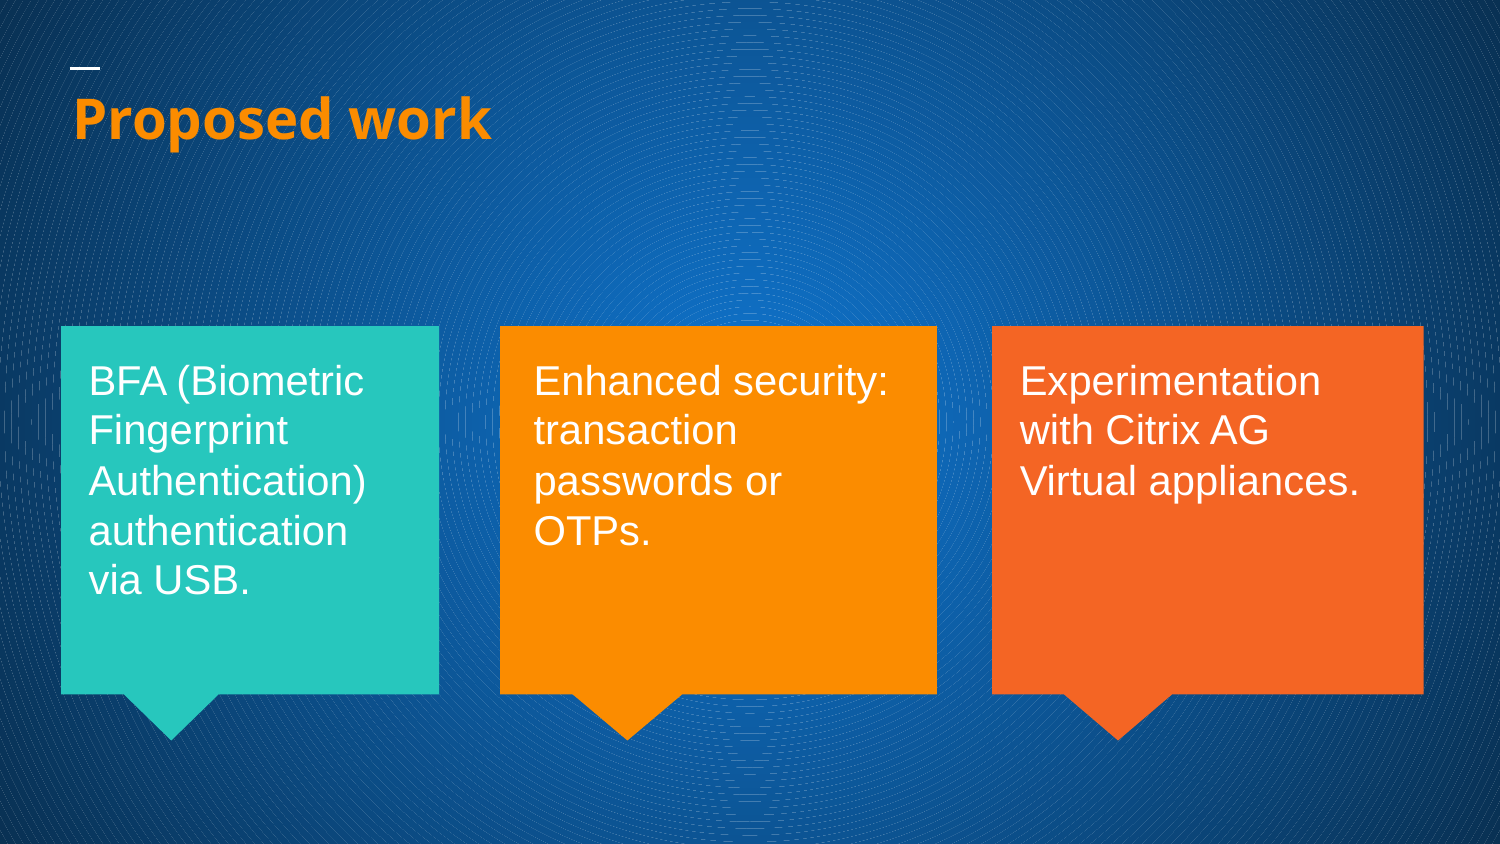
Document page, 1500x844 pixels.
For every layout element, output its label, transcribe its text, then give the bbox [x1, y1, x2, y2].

text_box [992, 326, 1424, 741]
text_box [61, 326, 440, 741]
title Enhanced security: transaction passwords or OTPs. [518, 338, 926, 668]
text_box [500, 326, 937, 741]
title Experimentation with Citrix AG Virtual appliances. [1004, 338, 1412, 668]
title Proposed work [61, 77, 1219, 251]
title BFA (Biometric Fingerprint Authentication)authentication via USB. [73, 338, 393, 652]
